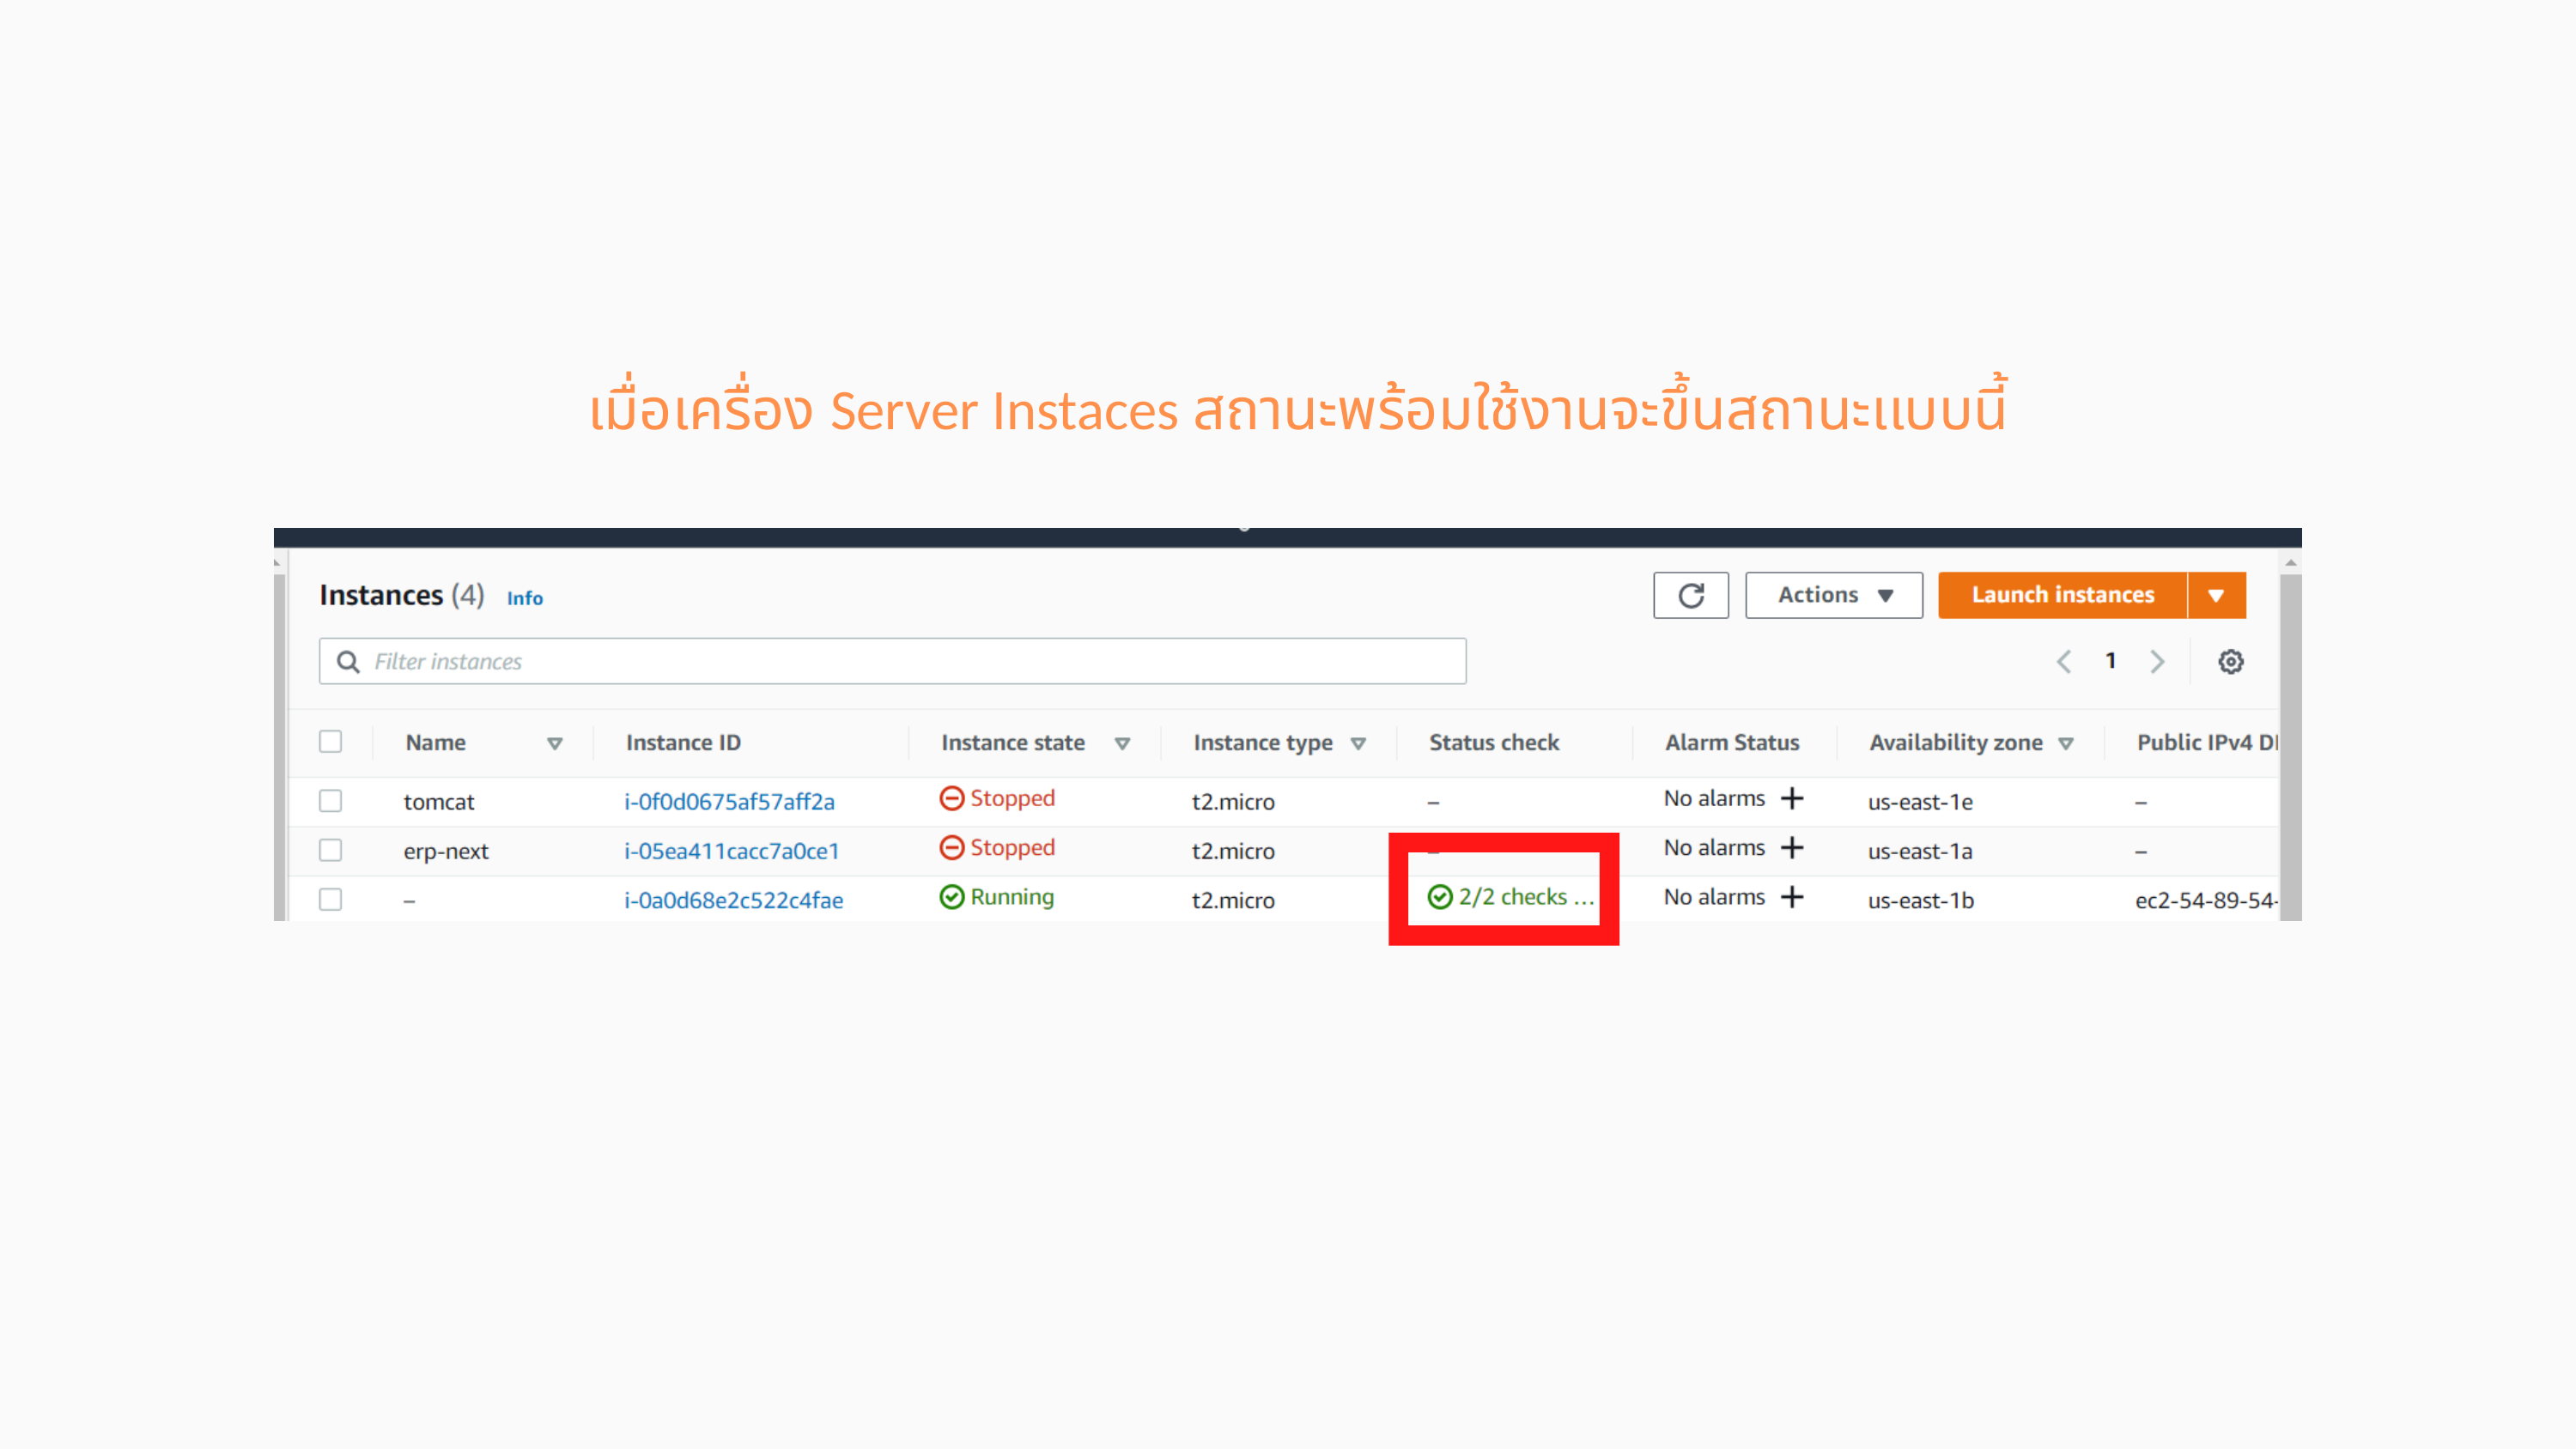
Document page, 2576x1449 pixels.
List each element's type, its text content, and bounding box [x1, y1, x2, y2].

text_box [1388, 832, 1620, 946]
picture [273, 528, 2302, 921]
text_box เมื่อเครื่อง Server Instaces สถานะพร้อมใช้งานจะขึ้นสถานะเเบบนี้ [144, 361, 2452, 441]
